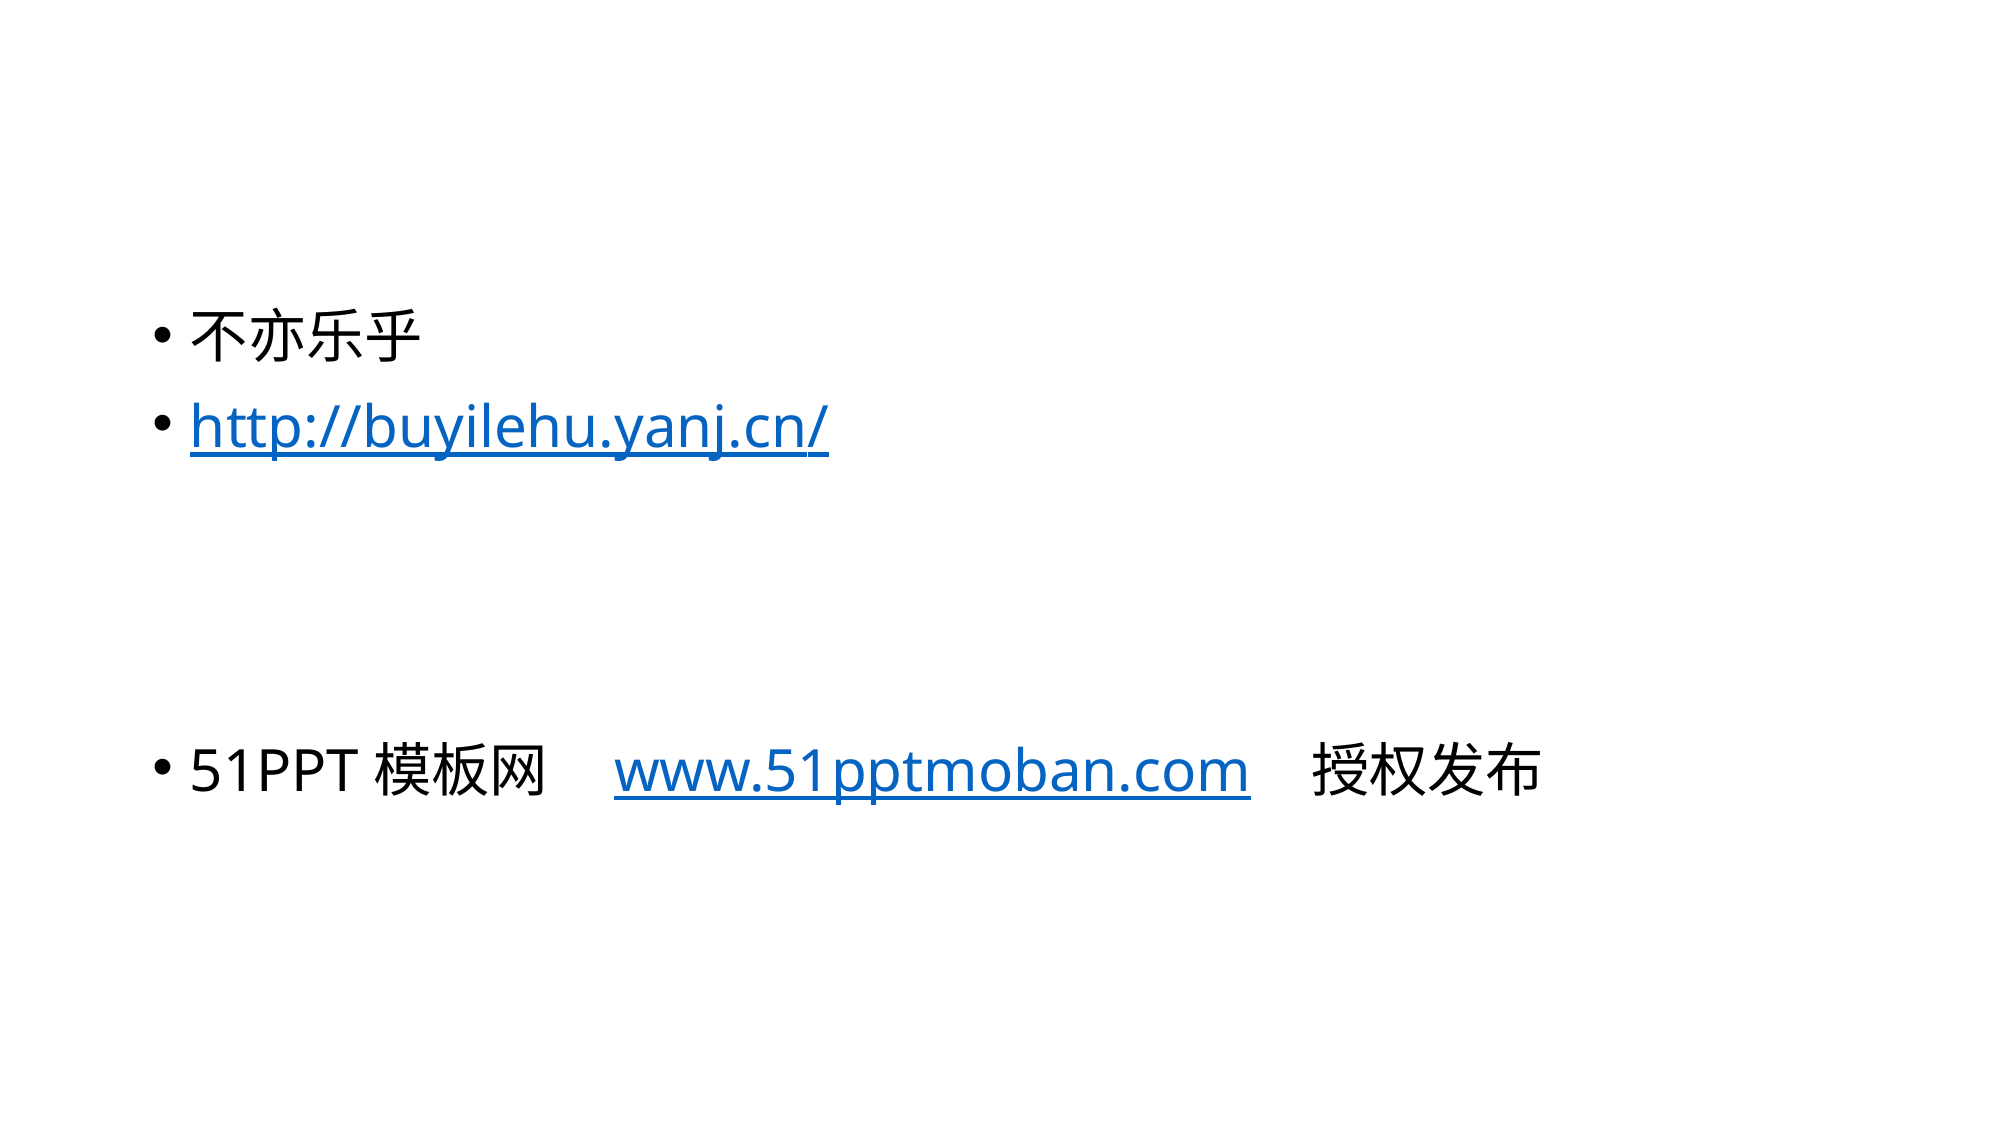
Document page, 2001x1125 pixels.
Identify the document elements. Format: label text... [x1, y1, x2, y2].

list 不亦乐乎 http://buyilehu.yanj.cn/ 51PPT模板网 www.51pptmoban.com 授权发布 [137, 299, 1863, 1014]
